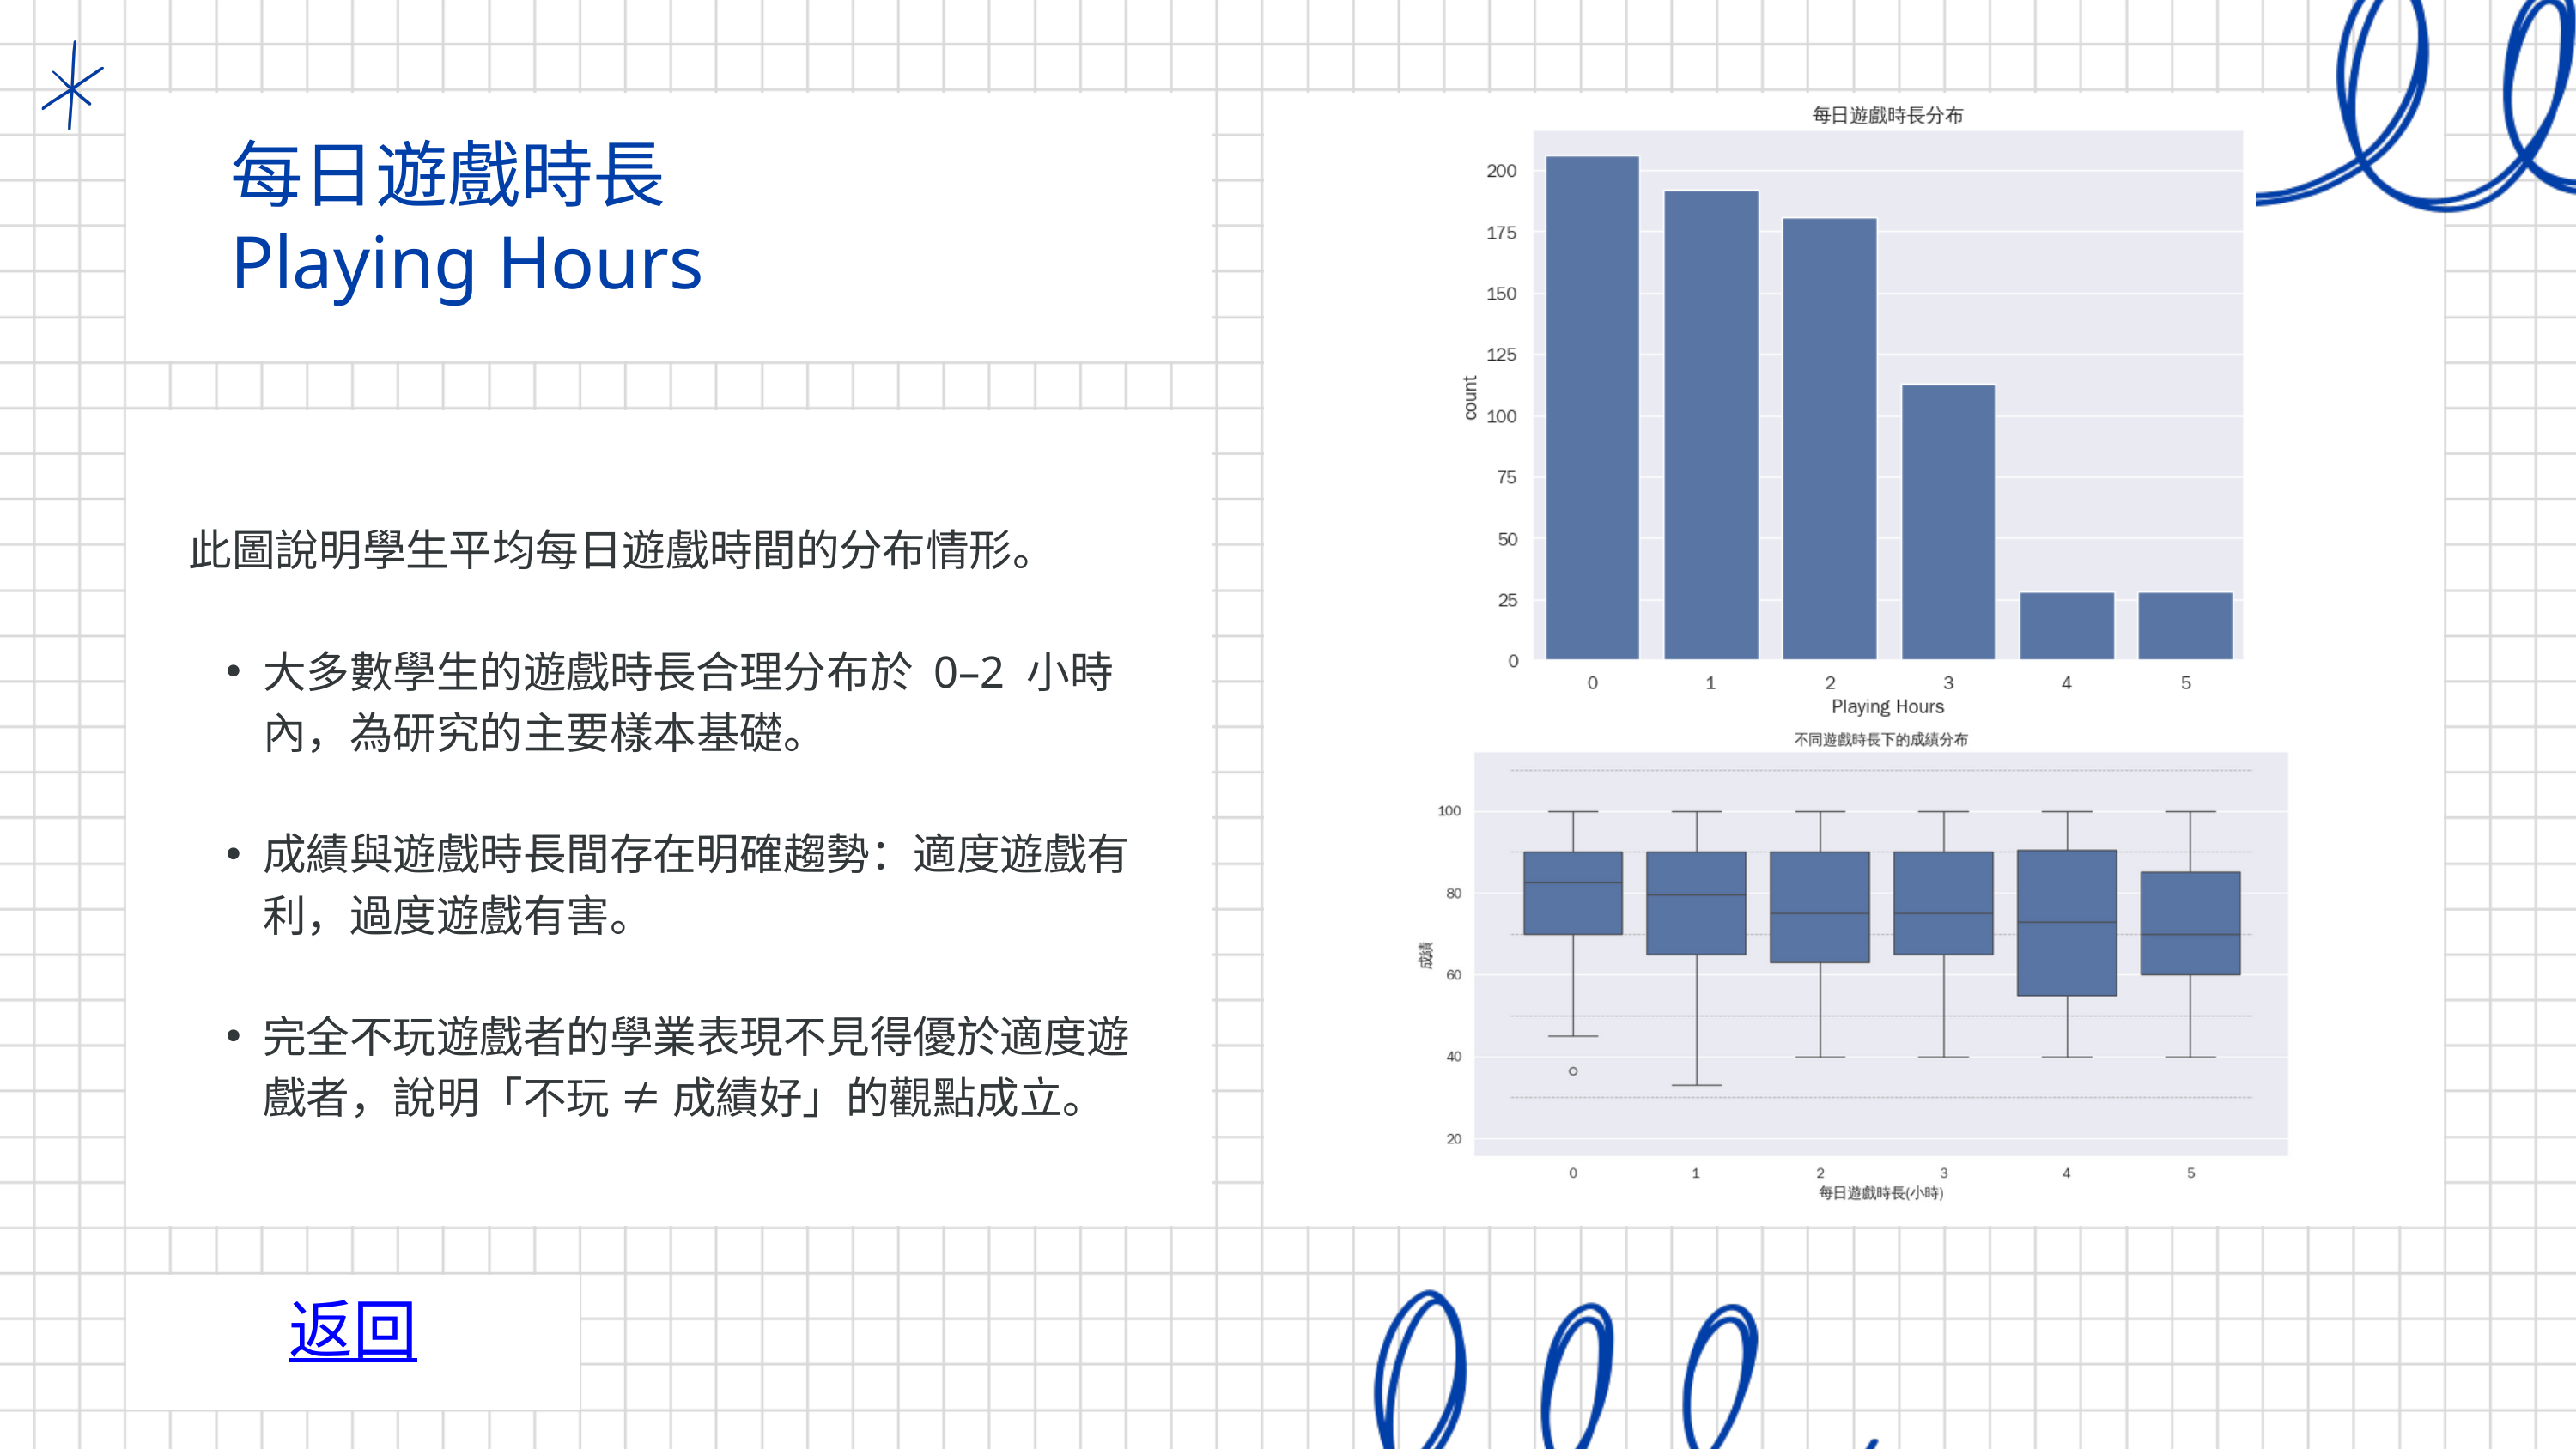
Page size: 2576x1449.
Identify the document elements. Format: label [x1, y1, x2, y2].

text_box [125, 1275, 581, 1411]
text_box [0, 0, 2576, 1449]
text_box [1193, 1288, 1880, 1449]
text_box [1263, 92, 2444, 1226]
text_box [41, 40, 104, 130]
text_box [125, 92, 1213, 361]
text_box [2155, 0, 2576, 215]
text_box [125, 409, 1213, 1226]
